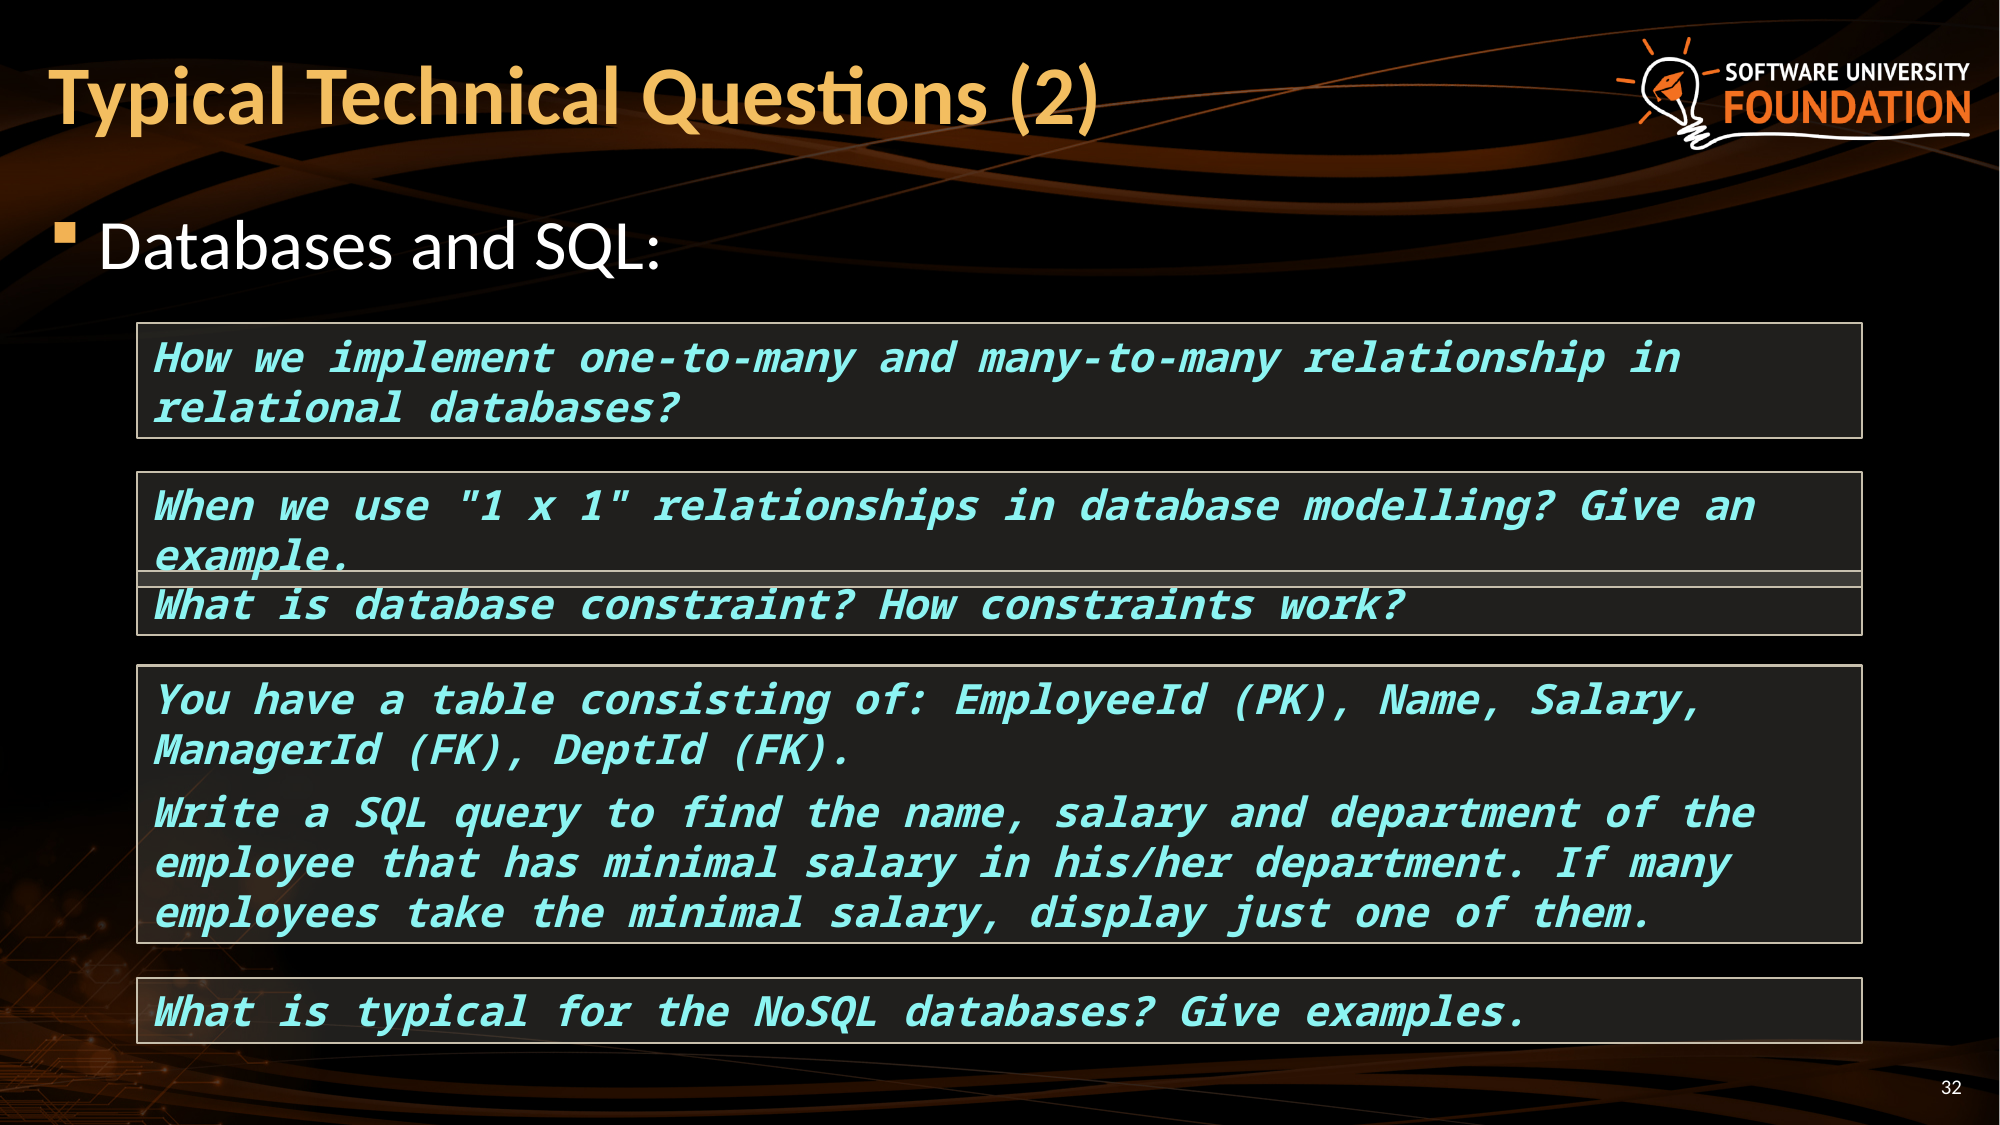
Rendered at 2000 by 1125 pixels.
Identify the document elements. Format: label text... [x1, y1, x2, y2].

text_box When we use "1 x 1" relationships in database modelling? Give an example. [137, 471, 1863, 587]
text_box What is database constraint? How constraints work? [137, 587, 1863, 636]
text_box How we implement one-to-many and many-to-many relationship in relational databases? [137, 323, 1863, 439]
text_box What is typical for the NoSQL databases? Give examples. [137, 977, 1863, 1043]
picture [0, 0, 2000, 1125]
list Databases and SQL: [31, 188, 1968, 1103]
title Typical Technical Questions (2) [30, 6, 1602, 189]
text_box You have a table consisting of: EmployeeId (PK), Name, Salary, ManagerId (FK), DeptId (FK). Write a SQL query to find the name, salary and department of the employee that has minimal salary in his/her department. If many employees take the minimal salary, display just one of them. [137, 665, 1863, 943]
